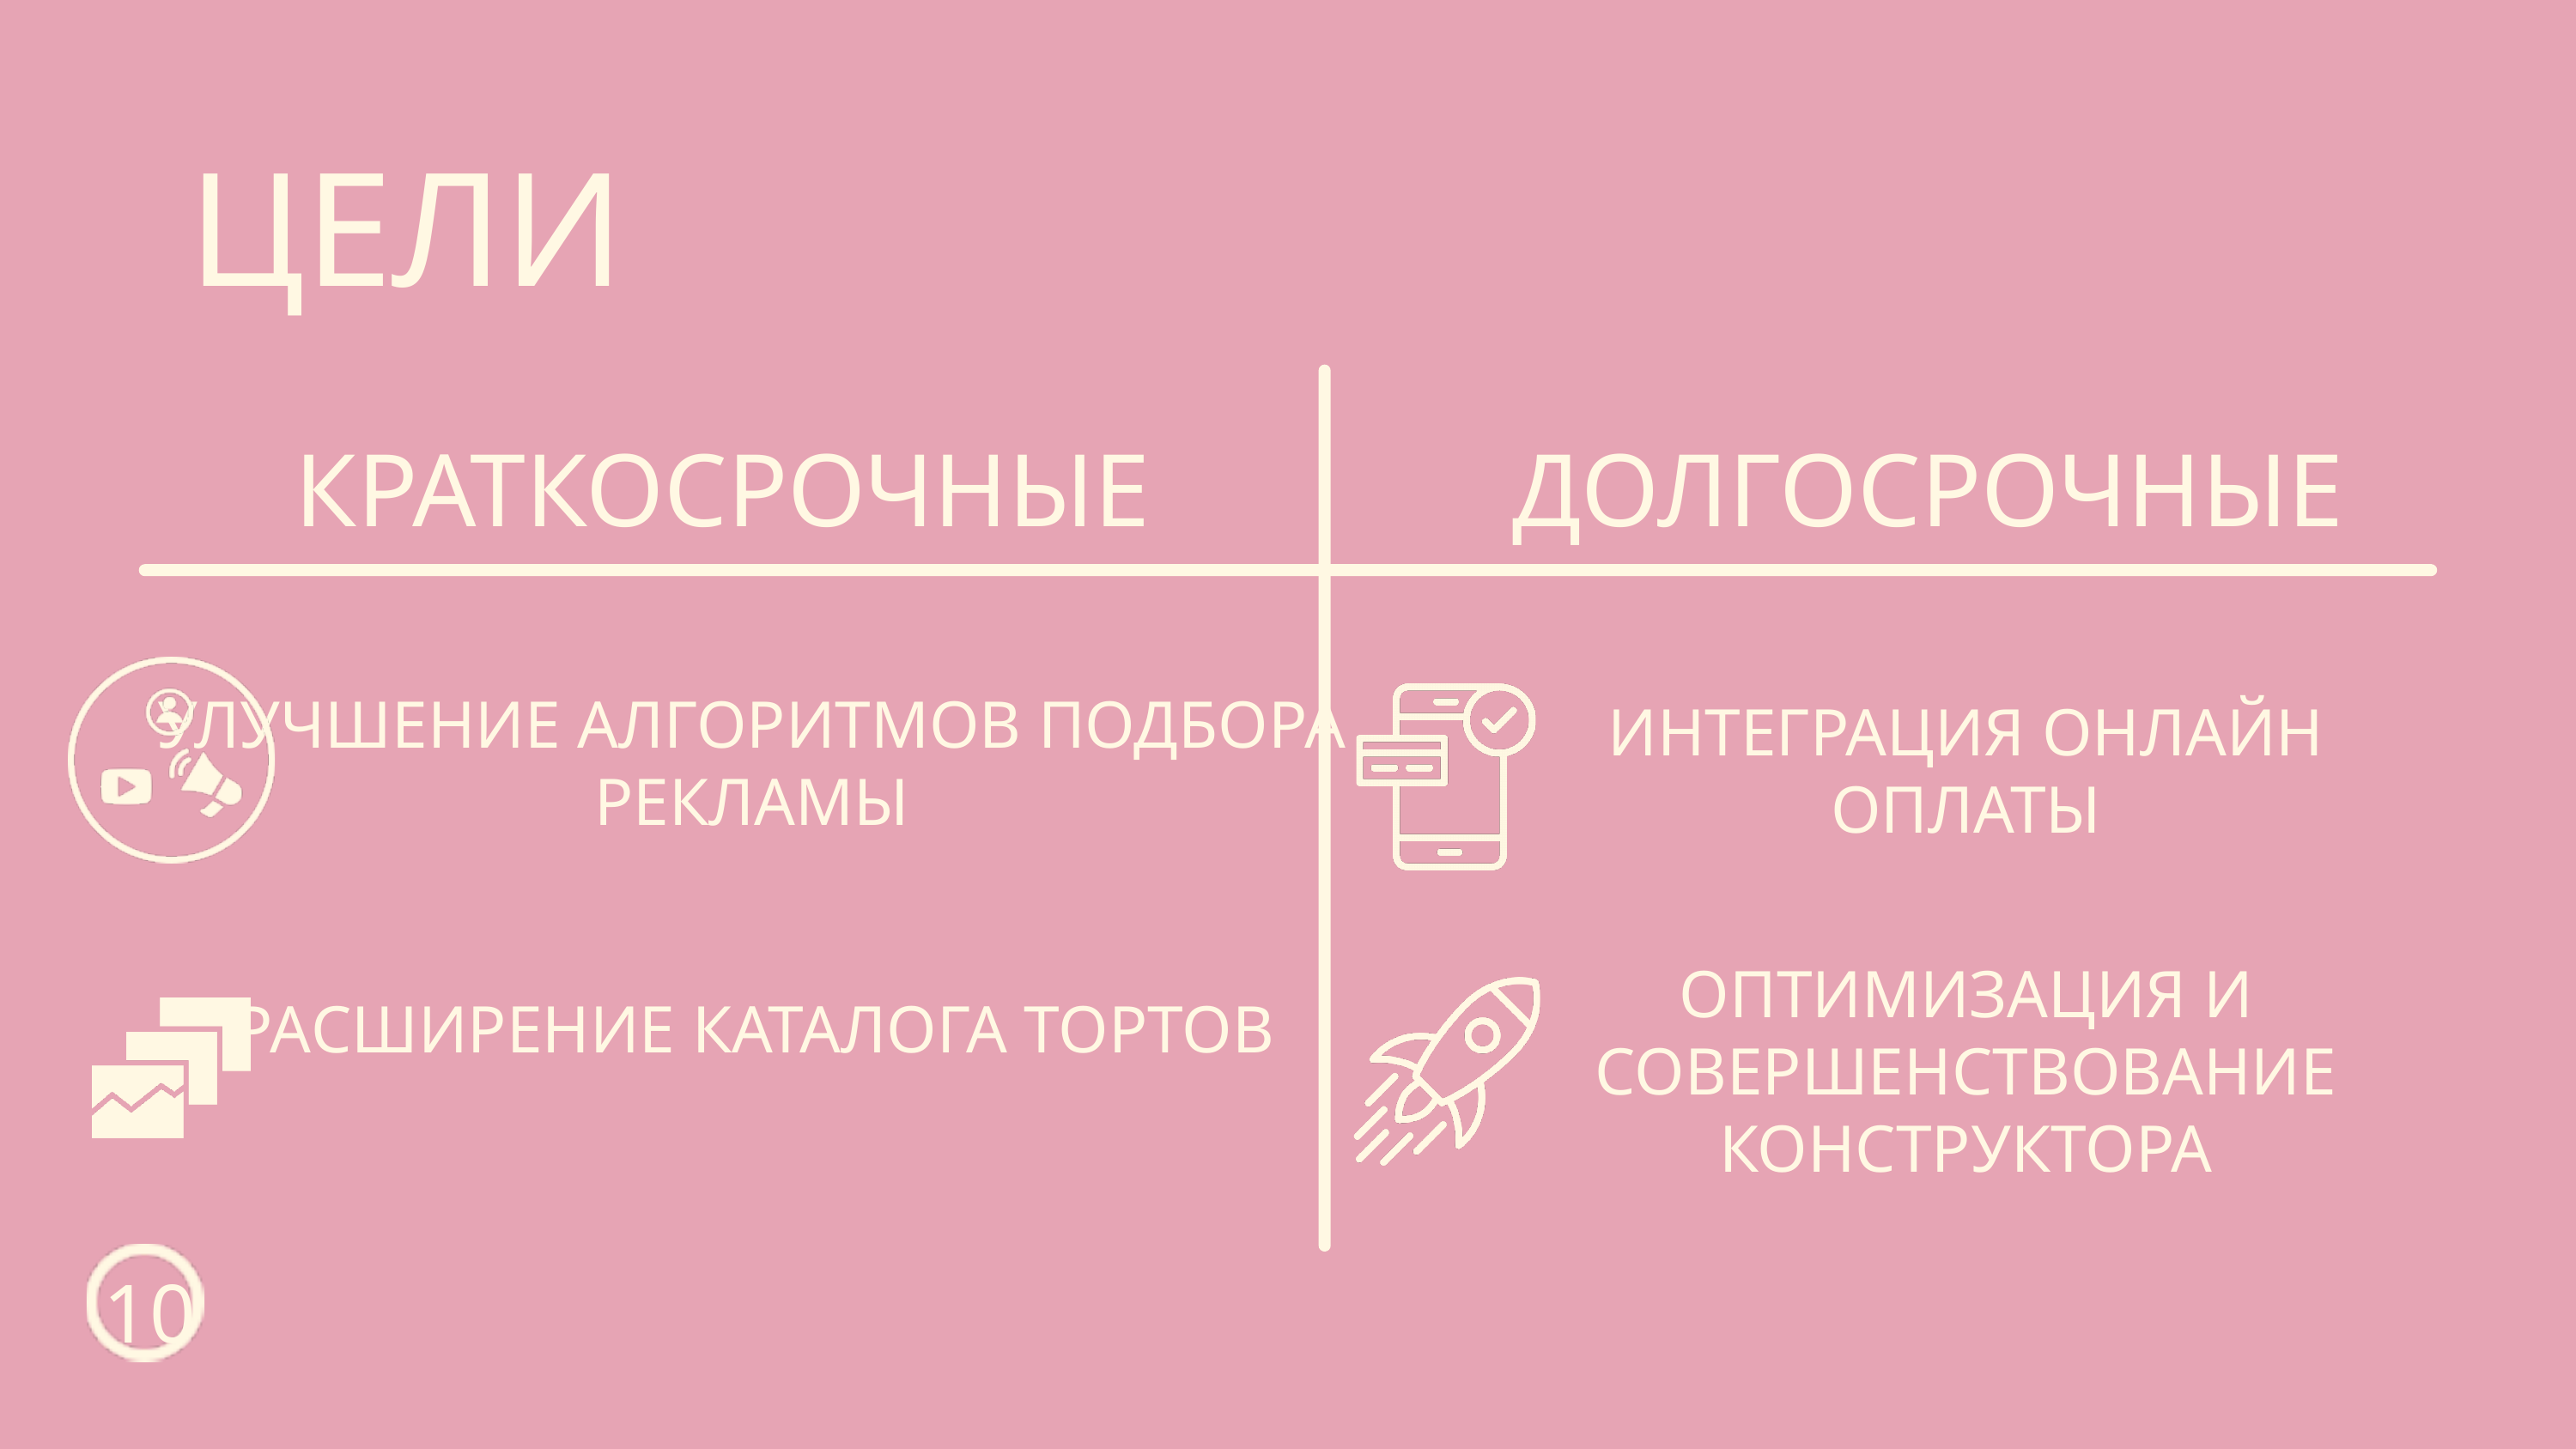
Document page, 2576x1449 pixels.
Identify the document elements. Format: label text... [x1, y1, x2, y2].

text_box 10 [103, 1246, 204, 1360]
text_box ДОЛГОСРОЧНЫЕ [1369, 426, 2488, 547]
text_box [86, 1244, 205, 1362]
text_box УЛУЧШЕНИЕ АЛГОРИТМОВ ПОДБОРА РЕКЛАМЫ [276, 683, 1356, 839]
text_box [68, 657, 276, 864]
text_box ОПТИМИЗАЦИЯ И СОВЕРШЕНСТВОВАНИЕ КОНСТРУКТОРА [1534, 953, 2398, 1185]
text_box ЦЕЛИ [0, 128, 1051, 318]
text_box КРАТКОСРОЧНЫЕ [194, 426, 1252, 547]
text_box РАСШИРЕНИЕ КАТАЛОГА ТОРТОВ [220, 988, 1288, 1066]
text_box ИНТЕГРАЦИЯ ОНЛАЙН ОПЛАТЫ [1553, 691, 2379, 846]
text_box [1356, 683, 1536, 870]
text_box [1353, 977, 1534, 1166]
text_box [92, 997, 251, 1138]
